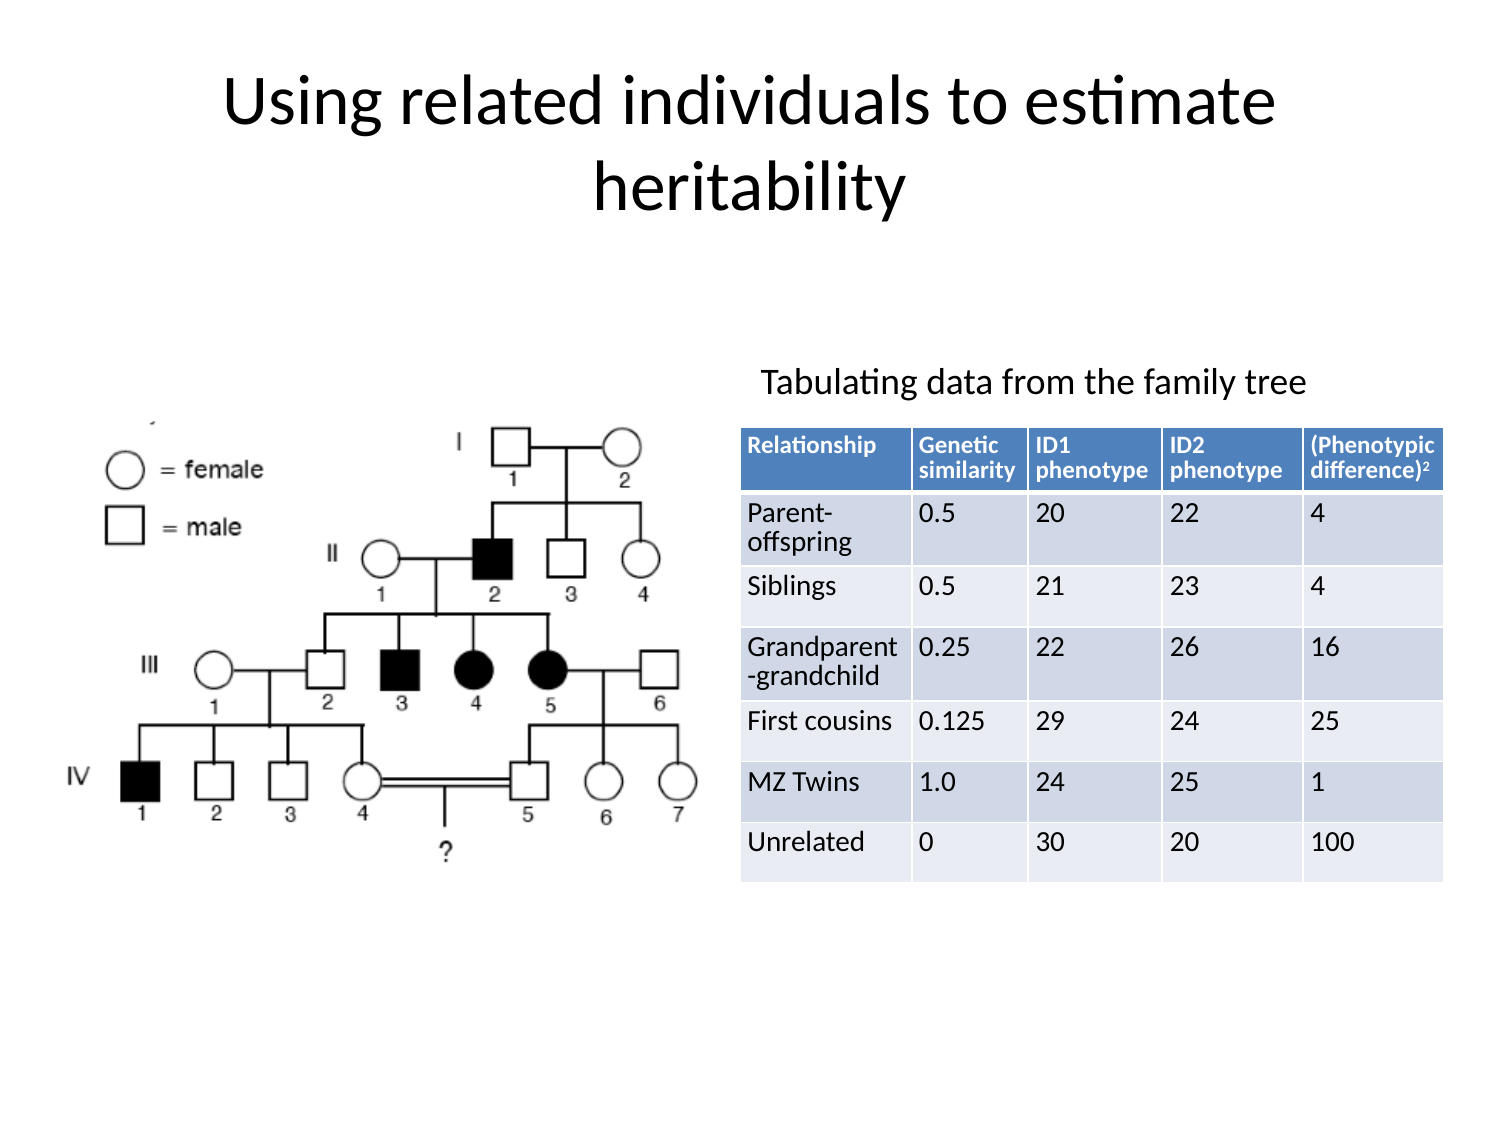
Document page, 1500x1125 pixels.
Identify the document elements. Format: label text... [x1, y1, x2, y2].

table_cell Siblings [741, 567, 911, 626]
table_cell 0 [913, 823, 1027, 882]
table_header Relationship [741, 428, 911, 490]
table_header (Phenotypic difference)2 [1304, 428, 1443, 490]
title Using related individuals to estimate heritability [75, 45, 1425, 233]
table_cell First cousins [741, 702, 911, 761]
table_cell 20 [1163, 823, 1302, 882]
table_cell 1.0 [913, 762, 1027, 822]
table_cell Unrelated [741, 823, 911, 882]
table_cell 0.5 [913, 567, 1027, 626]
table_header Genetic similarity [913, 428, 1027, 490]
table_cell 30 [1029, 823, 1161, 882]
table_cell 1 [1304, 762, 1443, 822]
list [58, 262, 722, 1006]
table_cell Grandparent-grandchild [741, 628, 911, 700]
table_cell 22 [1029, 628, 1161, 700]
table_cell 4 [1304, 495, 1443, 565]
table_cell 25 [1304, 702, 1443, 761]
table_cell MZ Twins [741, 762, 911, 822]
table_cell 22 [1163, 495, 1302, 565]
table_cell 24 [1163, 702, 1302, 761]
text_box Tabulating data from the family tree [745, 349, 1323, 410]
table_cell 16 [1304, 628, 1443, 700]
table_cell 23 [1163, 567, 1302, 626]
table_cell 0.125 [913, 702, 1027, 761]
table_cell 26 [1163, 628, 1302, 700]
table_cell 29 [1029, 702, 1161, 761]
table_cell 0.25 [913, 628, 1027, 700]
table_cell Parent-offspring [741, 495, 911, 565]
table_cell 20 [1029, 495, 1161, 565]
table_header ID1 phenotype [1029, 428, 1161, 490]
table_cell 100 [1304, 823, 1443, 882]
table_cell 0.5 [913, 495, 1027, 565]
table_cell 24 [1029, 762, 1161, 822]
table_cell 4 [1304, 567, 1443, 626]
table_header ID2 phenotype [1163, 428, 1302, 490]
table_cell 25 [1163, 762, 1302, 822]
table_cell 21 [1029, 567, 1161, 626]
